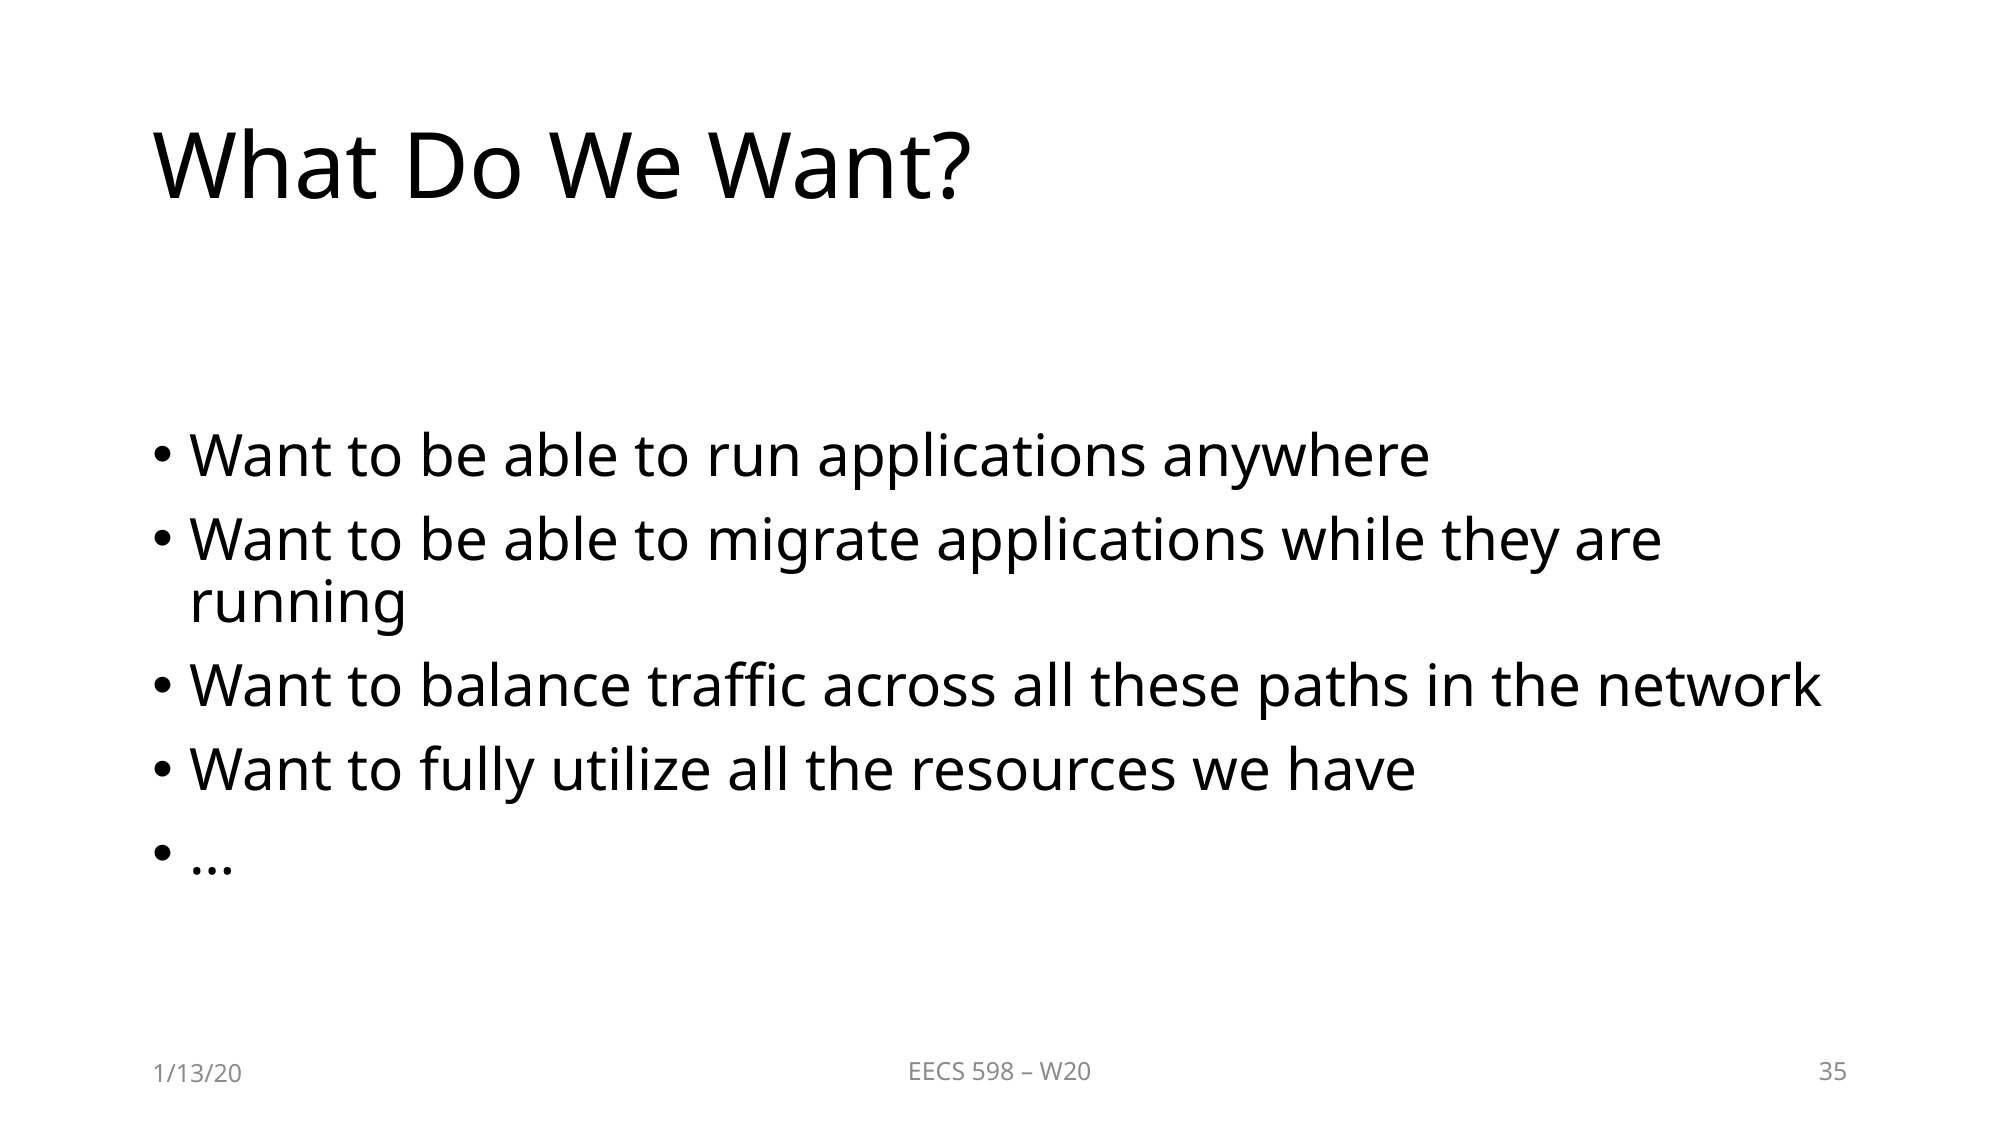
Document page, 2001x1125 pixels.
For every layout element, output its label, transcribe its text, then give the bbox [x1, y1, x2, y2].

footer EECS 598 – W20 [662, 1042, 1338, 1103]
slide_number 35 [1412, 1042, 1863, 1103]
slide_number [137, 1042, 588, 1103]
list Want to be able to run applications anywhere Want to be able to migrate applications while they are running Want to balance traffic across all these paths in the network Want to fully utilize all the resources we have … [137, 299, 1863, 1014]
title What Do We Want? [137, 59, 1863, 278]
